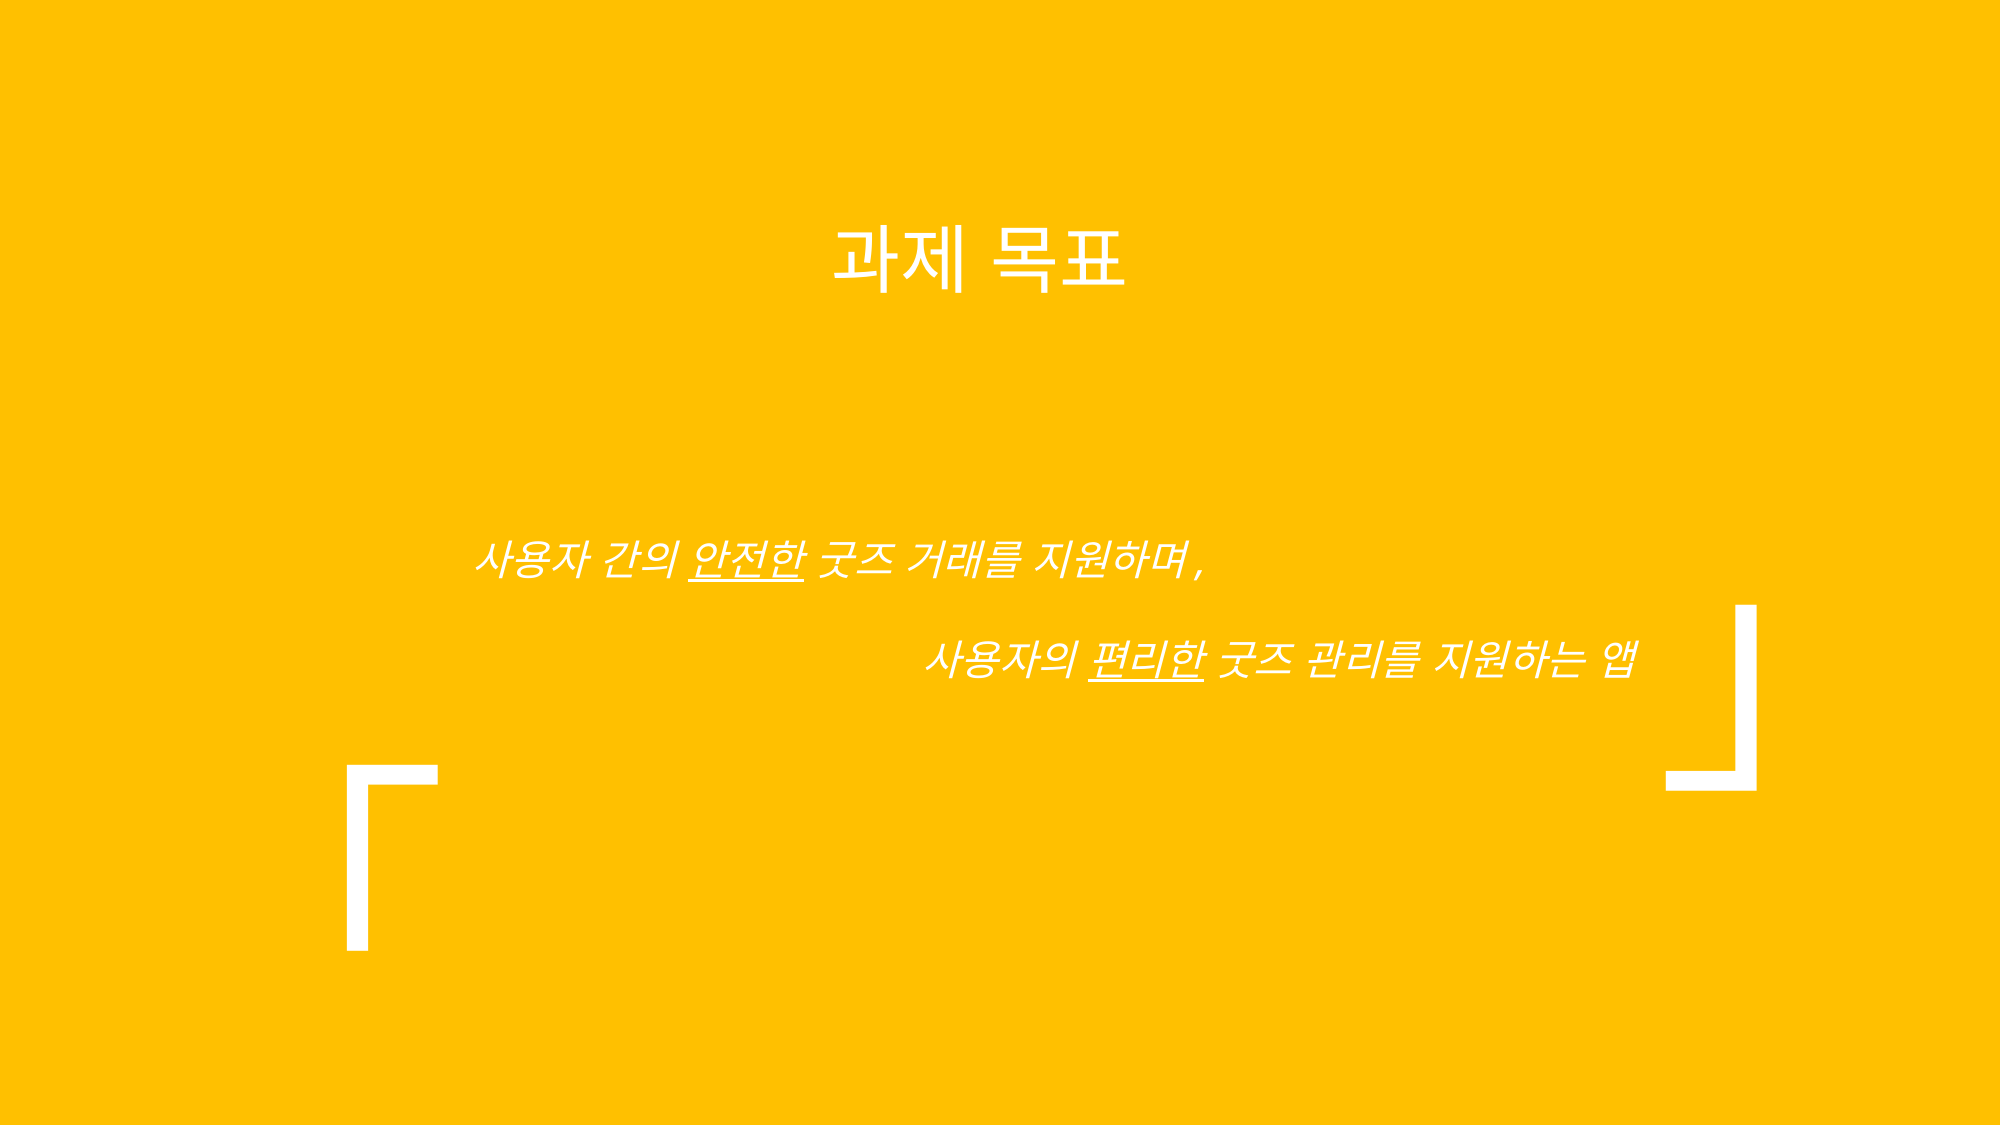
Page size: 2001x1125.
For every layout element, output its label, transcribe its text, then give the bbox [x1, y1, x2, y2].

text_box 과제 목표 [816, 204, 1292, 310]
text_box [145, 368, 1855, 836]
